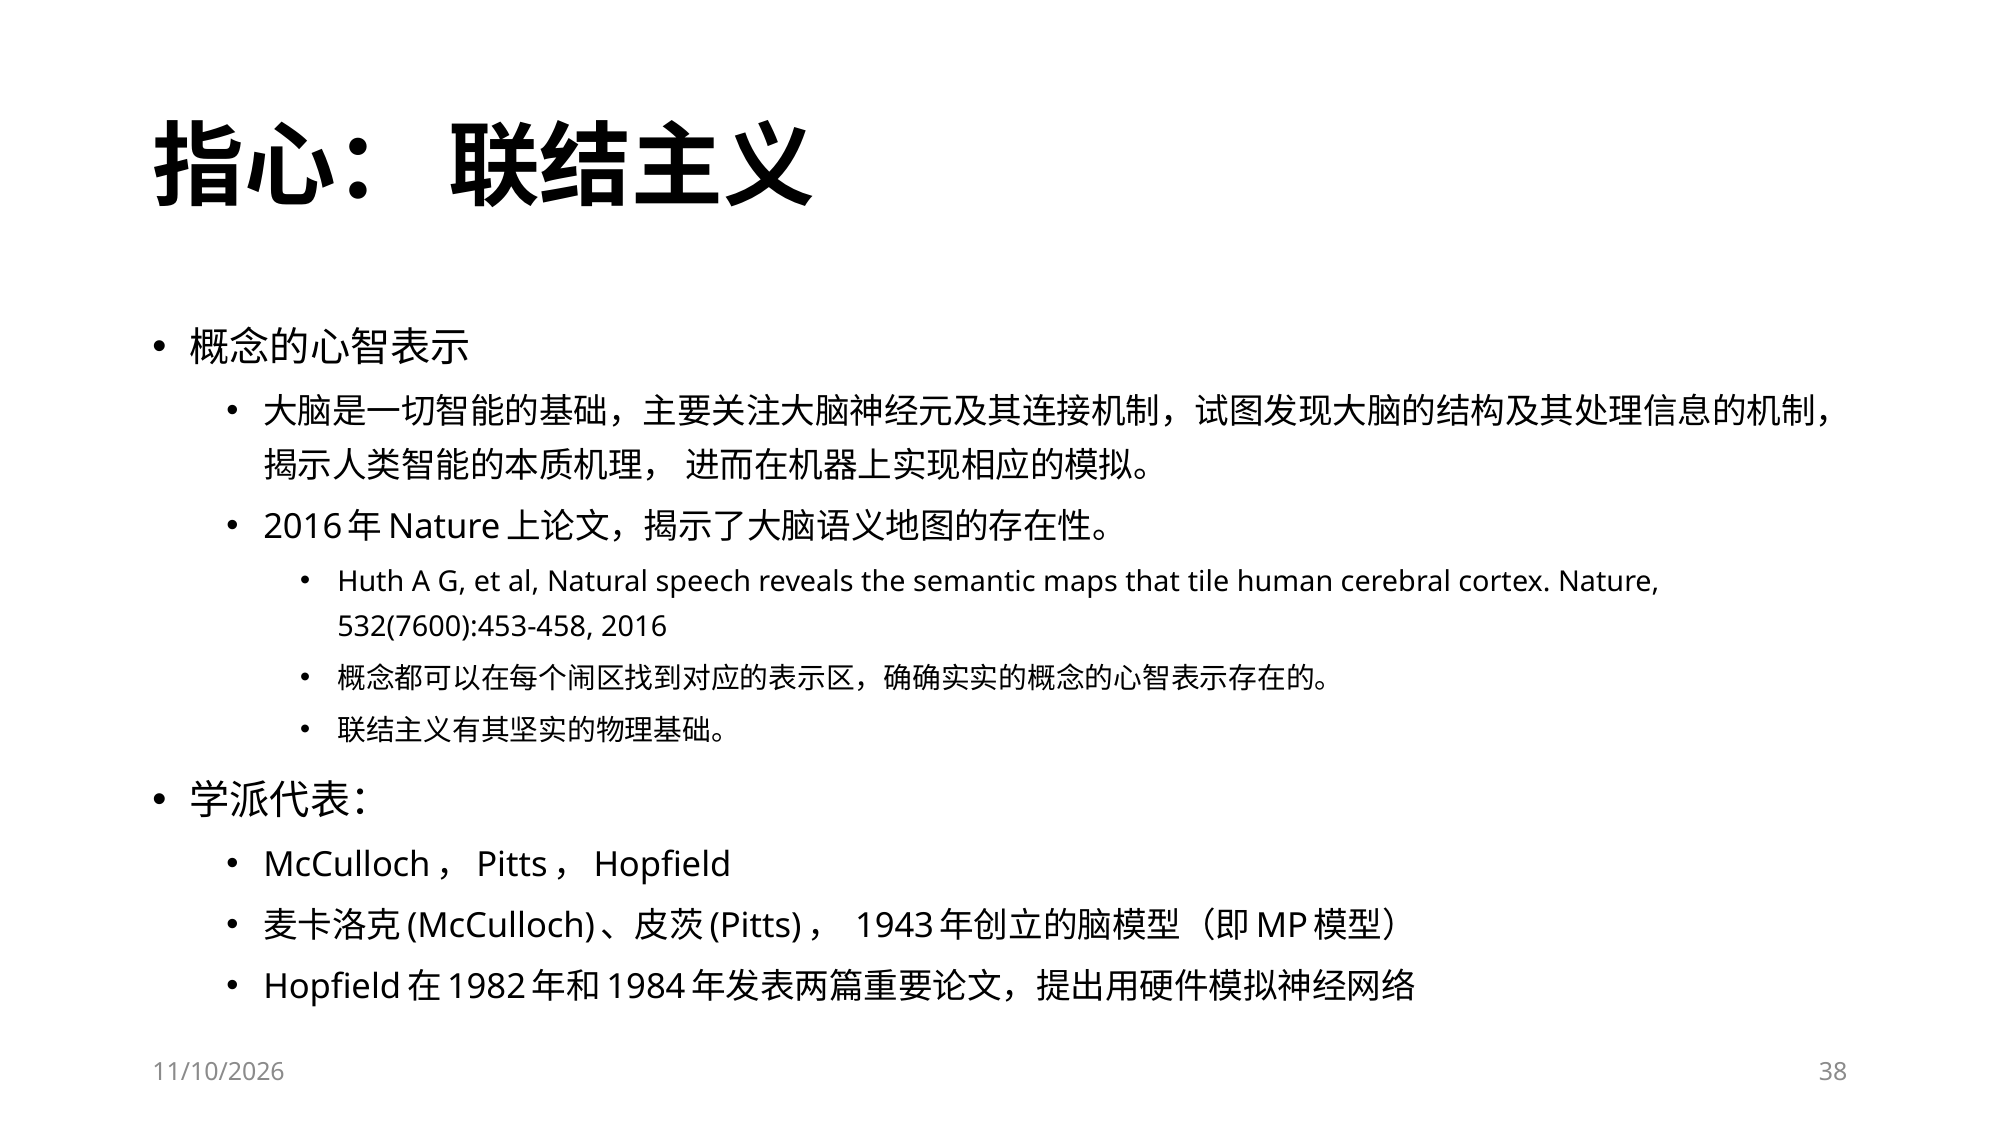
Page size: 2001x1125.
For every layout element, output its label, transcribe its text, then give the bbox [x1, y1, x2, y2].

list 概念的心智表示 大脑是一切智能的基础，主要关注大脑神经元及其连接机制，试图发现大脑的结构及其处理信息的机制，揭示人类智能的本质机理， 进而在机器上实现相应的模拟。 2016年Nature上论文，揭示了大脑语义地图的存在性。 Huth A G, et al, Natural speech reveals the semantic maps that tile human cerebral cortex. Nature, 532(7600):453-458, 2016 概念都可以在每个闹区找到对应的表示区，确确实实的概念的心智表示存在的。 联结主义有其坚实的物理基础。 学派代表： McCulloch，Pitts，Hopfield 麦卡洛克(McCulloch)、皮茨(Pitts)， 1943年创立的脑模型（即MP模型） Hopfield在1982年和1984年发表两篇重要论文，提出用硬件模拟神经网络 [137, 299, 1863, 1014]
slide_number 38 [1412, 1042, 1863, 1103]
title 指心： 联结主义 [137, 59, 1863, 278]
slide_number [137, 1042, 588, 1103]
